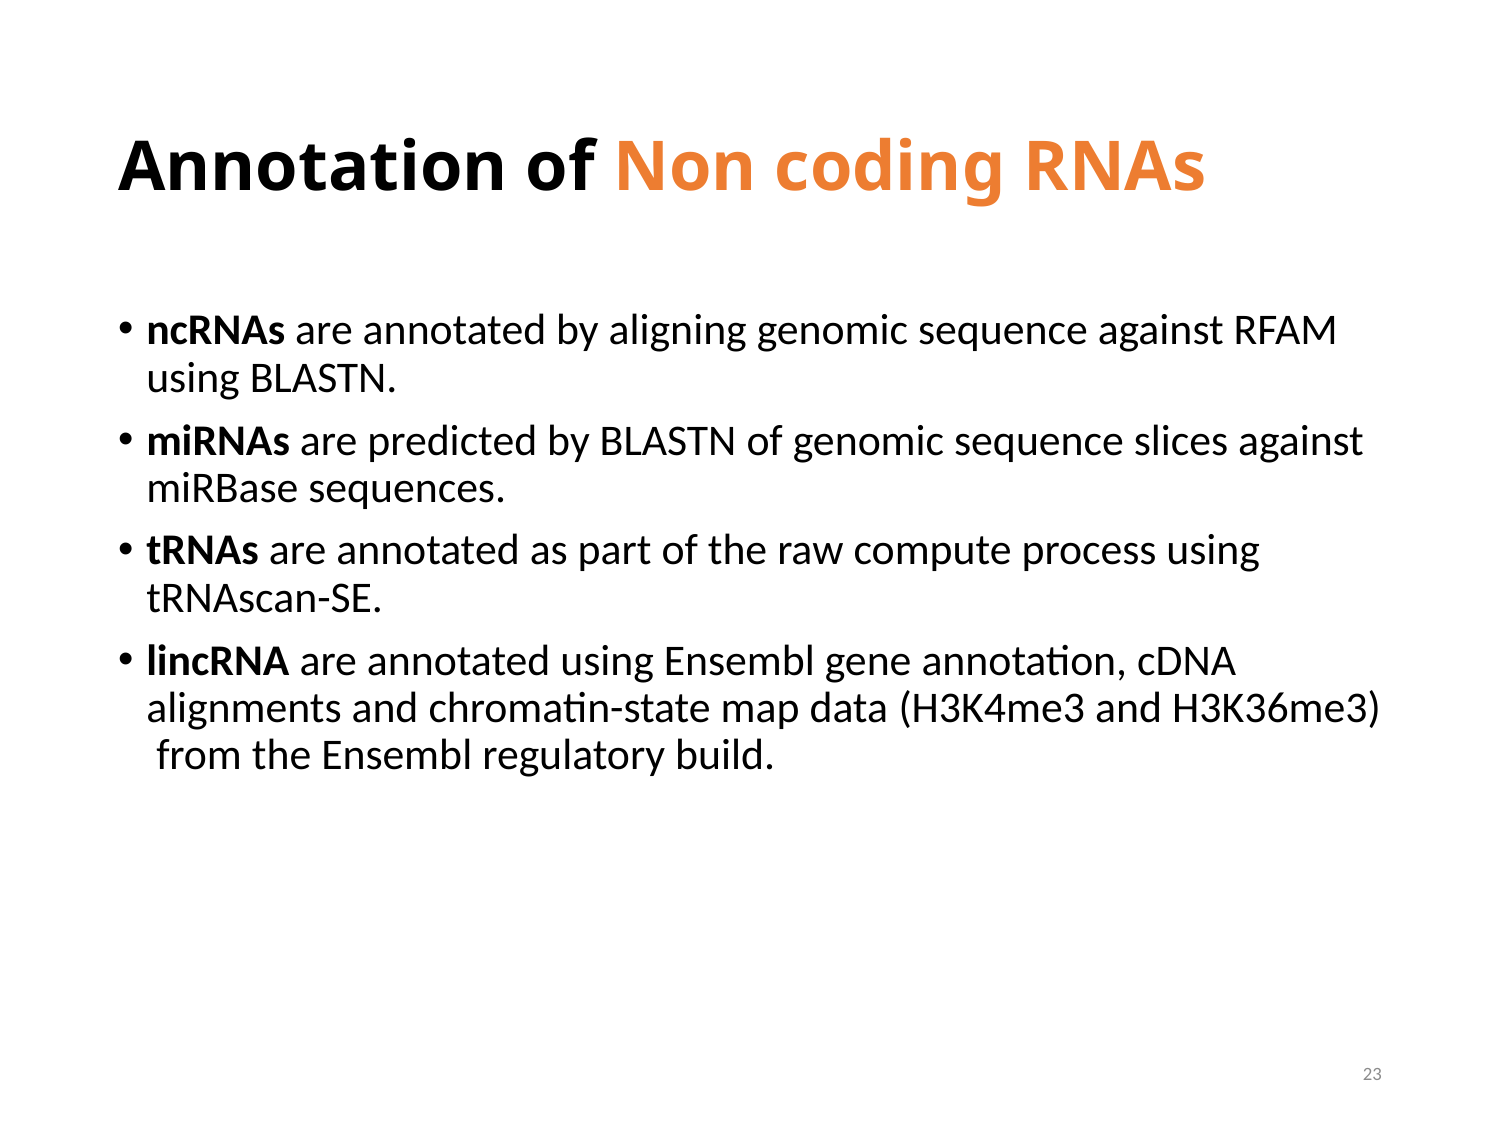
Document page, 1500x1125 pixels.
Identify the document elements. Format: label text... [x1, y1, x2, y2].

list ncRNAs are annotated by aligning genomic sequence against RFAM using BLASTN. miRNAs are predicted by BLASTN of genomic sequence slices against miRBase sequences. tRNAs are annotated as part of the raw compute process using tRNAscan-SE. lincRNA are annotated using Ensembl gene annotation, cDNA alignments and chromatin-state map data (H3K4me3 and H3K36me3) from the Ensembl regulatory build. [103, 299, 1397, 1014]
title Annotation of Non coding RNAs [103, 59, 1397, 278]
slide_number 23 [1059, 1042, 1397, 1103]
